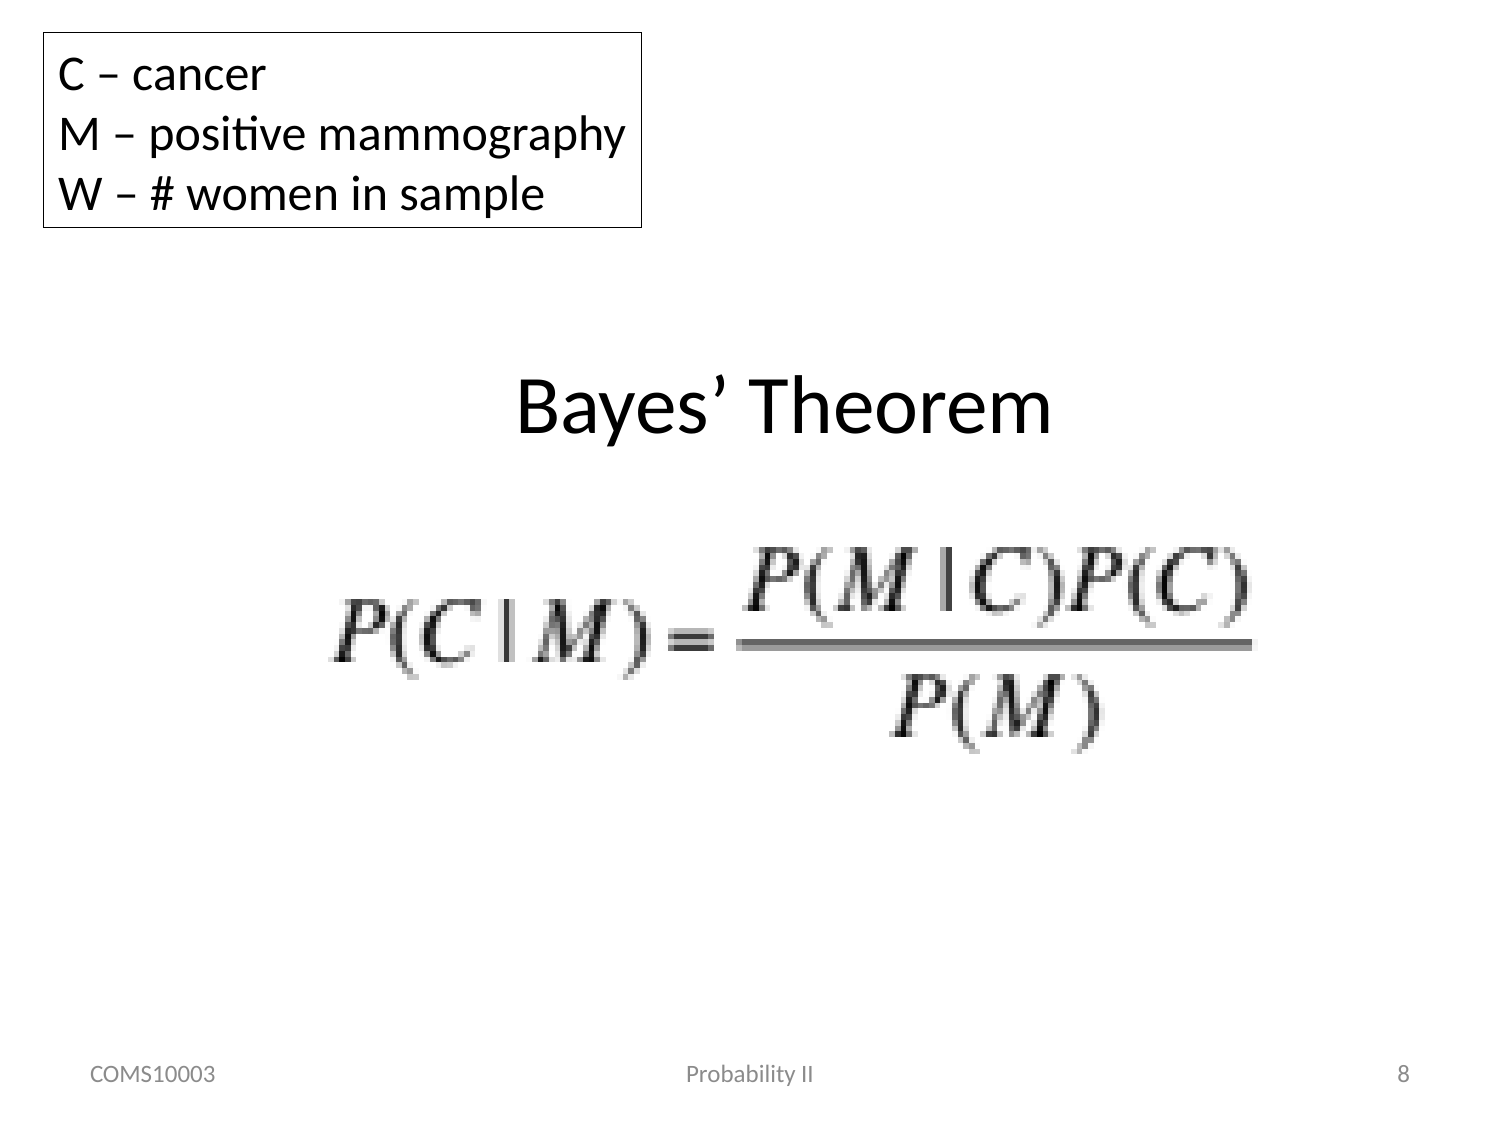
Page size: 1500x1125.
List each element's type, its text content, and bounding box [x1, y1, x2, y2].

text_box C – cancer M – positive mammography W – # women in sample [43, 32, 642, 228]
slide_number COMS10003 [75, 1042, 425, 1103]
text_box Bayes’ Theorem [500, 343, 1070, 458]
slide_number 8 [1074, 1042, 1425, 1103]
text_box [317, 519, 1259, 767]
footer Probability II [512, 1042, 988, 1103]
